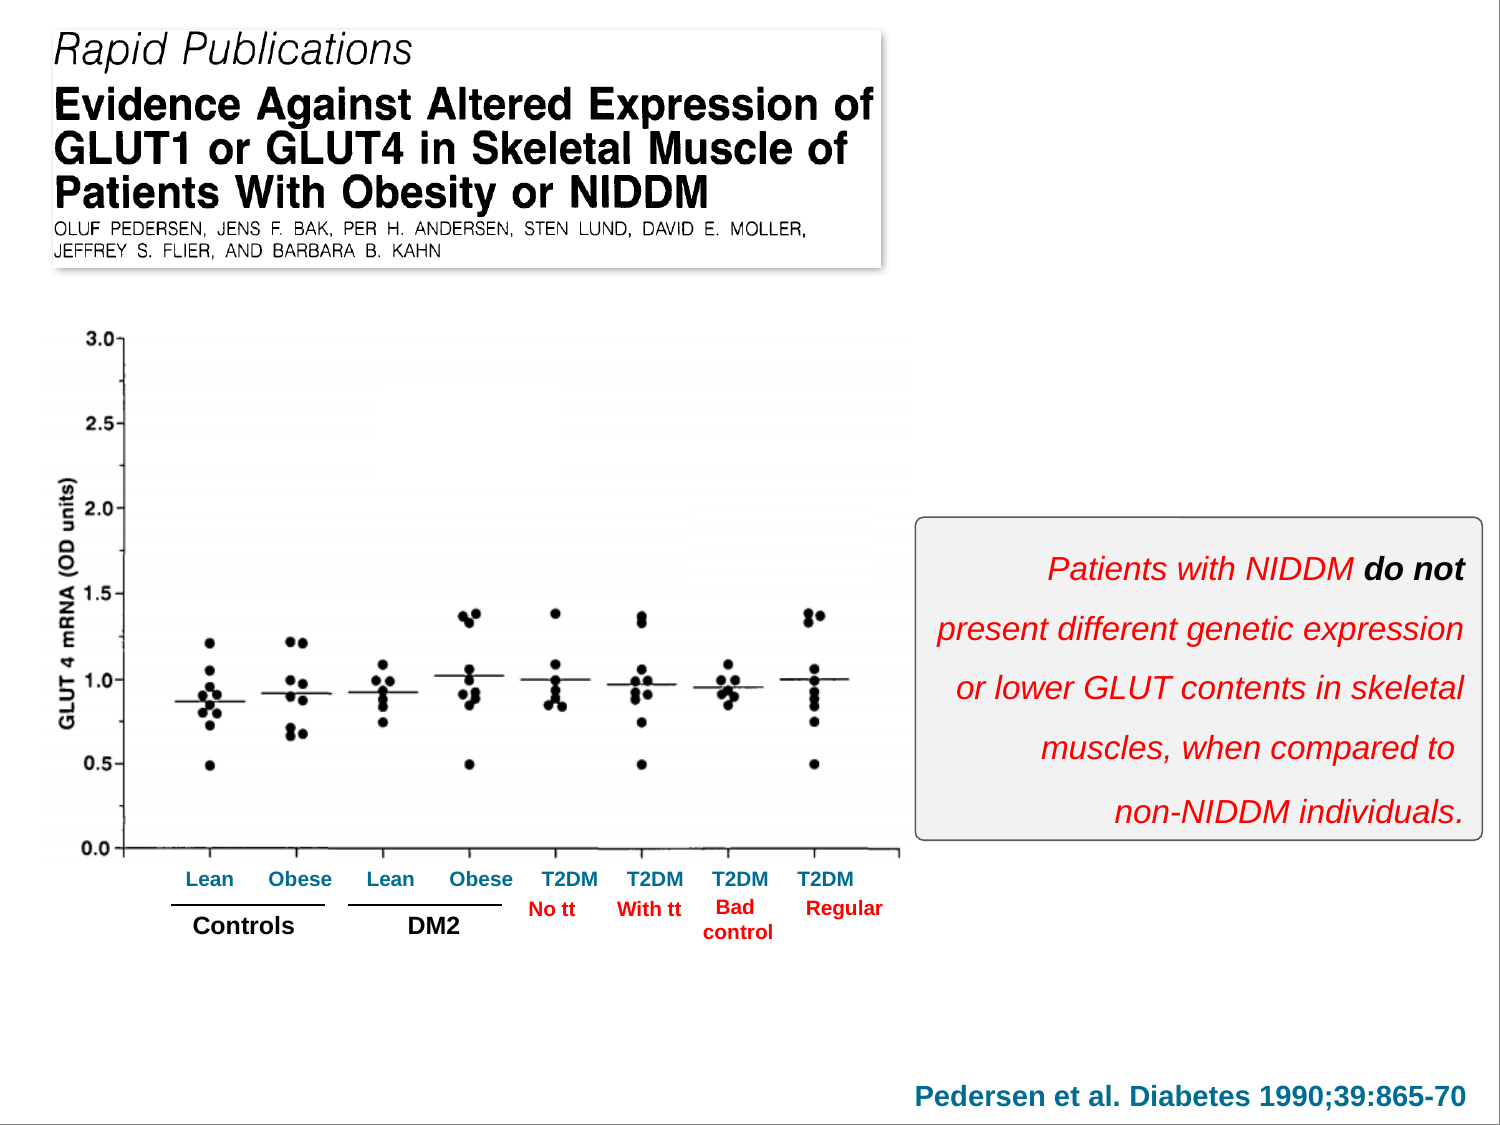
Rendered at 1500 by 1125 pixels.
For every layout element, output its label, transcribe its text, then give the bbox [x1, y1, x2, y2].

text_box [123, 857, 904, 953]
picture [40, 326, 912, 870]
text_box Patients with NIDDM do not present different genetic expression or lower GLUT contents in skeletal muscles, when compared to non-NIDDM individuals. [916, 517, 1483, 841]
picture [52, 30, 881, 268]
text_box Pedersen et al. Diabetes 1990;39:865-70 [643, 1070, 1483, 1120]
